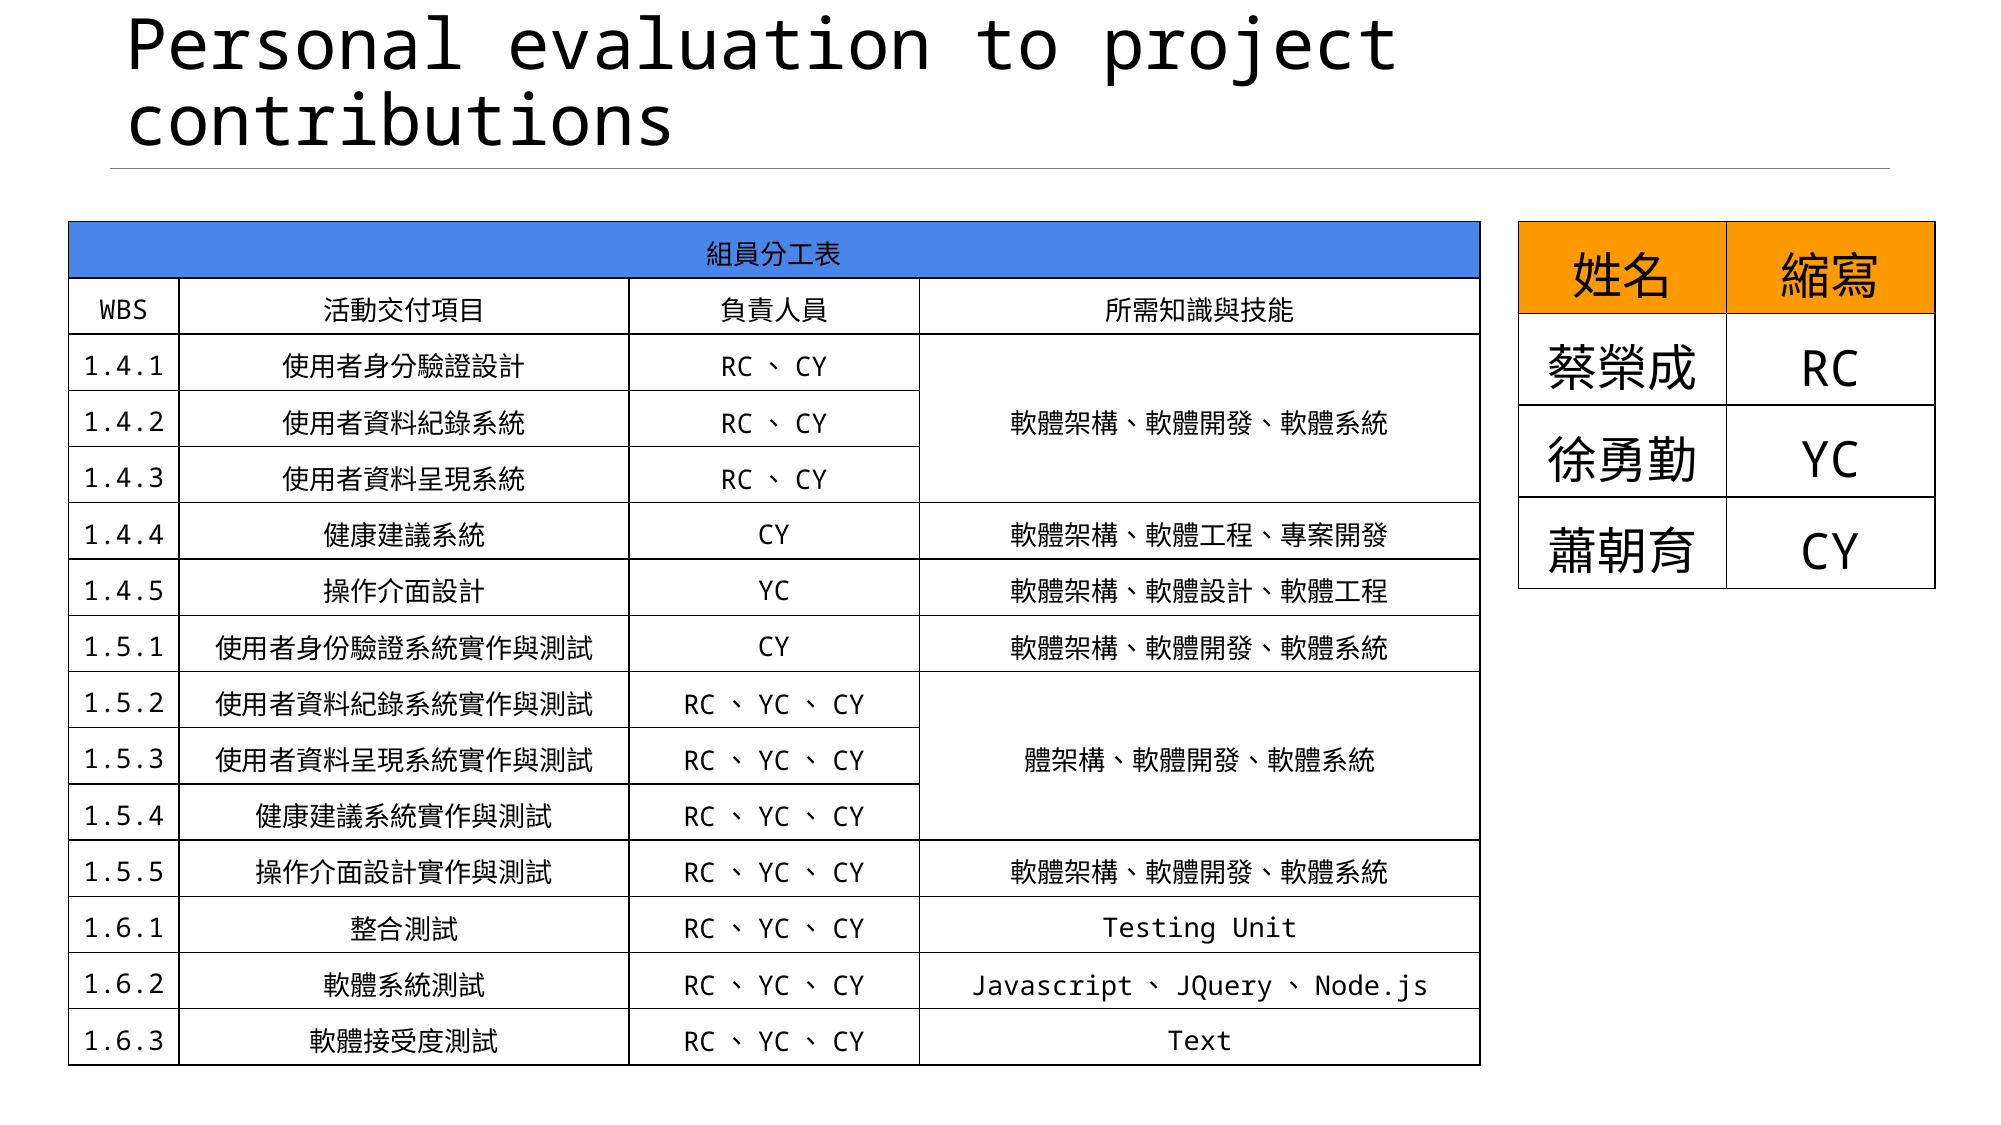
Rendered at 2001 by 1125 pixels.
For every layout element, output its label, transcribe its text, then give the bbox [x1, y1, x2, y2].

table_cell 所需知識與技能 [920, 279, 1479, 333]
table_cell 1.4.5 [69, 560, 178, 615]
table_cell CY [630, 616, 919, 671]
table_cell CY [1727, 498, 1934, 588]
table_cell 1.5.1 [69, 616, 178, 671]
table_cell YC [630, 560, 919, 615]
table_cell 健康建議系統實作與測試 [180, 785, 628, 839]
table_cell 1.5.5 [69, 841, 178, 896]
table_cell 使用者身分驗證設計 [180, 335, 628, 390]
table_cell 軟體架構、軟體設計、軟體工程 [920, 560, 1479, 615]
table_cell 1.5.2 [69, 672, 178, 727]
table_cell RC、YC、CY [630, 1009, 919, 1064]
table_cell RC、CY [630, 447, 919, 502]
table_cell 蔡榮成 [1519, 314, 1726, 404]
table_cell 使用者資料呈現系統實作與測試 [180, 728, 628, 783]
table_cell 操作介面設計實作與測試 [180, 841, 628, 896]
table_cell 軟體架構、軟體開發、軟體系統 [920, 616, 1479, 671]
table_cell 1.6.2 [69, 953, 178, 1008]
table_cell 1.6.3 [69, 1009, 178, 1064]
table_cell 軟體架構、軟體開發、軟體系統 [920, 335, 1479, 502]
table_header 姓名 [1519, 222, 1726, 313]
table_cell 整合測試 [180, 897, 628, 952]
table_cell YC [1727, 406, 1934, 496]
table_cell 1.4.4 [69, 503, 178, 558]
table_cell RC、YC、CY [630, 785, 919, 839]
table_cell 軟體系統測試 [180, 953, 628, 1008]
table_cell 1.5.3 [69, 728, 178, 783]
table_cell 使用者資料呈現系統 [180, 447, 628, 502]
table_cell RC、YC、CY [630, 897, 919, 952]
table_cell CY [630, 503, 919, 558]
table_cell 蕭朝育 [1519, 498, 1726, 588]
table_header 組員分工表 [69, 222, 1479, 277]
table_header 縮寫 [1727, 222, 1934, 313]
table_cell 使用者身份驗證系統實作與測試 [180, 616, 628, 671]
table_cell 軟體接受度測試 [180, 1009, 628, 1064]
table_cell 1.6.1 [69, 897, 178, 952]
table_cell WBS [69, 279, 178, 333]
table_cell RC、CY [630, 391, 919, 446]
table_cell 軟體架構、軟體開發、軟體系統 [920, 841, 1479, 896]
table_cell RC、YC、CY [630, 841, 919, 896]
table_cell 軟體架構、軟體工程、專案開發 [920, 503, 1479, 558]
table_cell RC、YC、CY [630, 953, 919, 1008]
table_cell RC、YC、CY [630, 672, 919, 727]
table_cell Javascript、JQuery、Node.js [920, 953, 1479, 1008]
table_cell 1.4.1 [69, 335, 178, 390]
table_cell 操作介面設計 [180, 560, 628, 615]
table_cell 活動交付項目 [180, 279, 628, 333]
table_cell 徐勇勤 [1519, 406, 1726, 496]
table_cell 1.5.4 [69, 785, 178, 839]
table_cell RC、YC、CY [630, 728, 919, 783]
table_cell 負責人員 [630, 279, 919, 333]
table_cell 1.4.3 [69, 447, 178, 502]
table_cell 健康建議系統 [180, 503, 628, 558]
table_cell RC [1727, 314, 1934, 404]
table_cell RC、CY [630, 335, 919, 390]
table_cell Text [920, 1009, 1479, 1064]
title Personal evaluation to project contributions [109, 0, 1890, 169]
table_cell 使用者資料紀錄系統 [180, 391, 628, 446]
table_cell 體架構、軟體開發、軟體系統 [920, 672, 1479, 839]
table_cell 1.4.2 [69, 391, 178, 446]
table_cell Testing Unit [920, 897, 1479, 952]
table_cell 使用者資料紀錄系統實作與測試 [180, 672, 628, 727]
